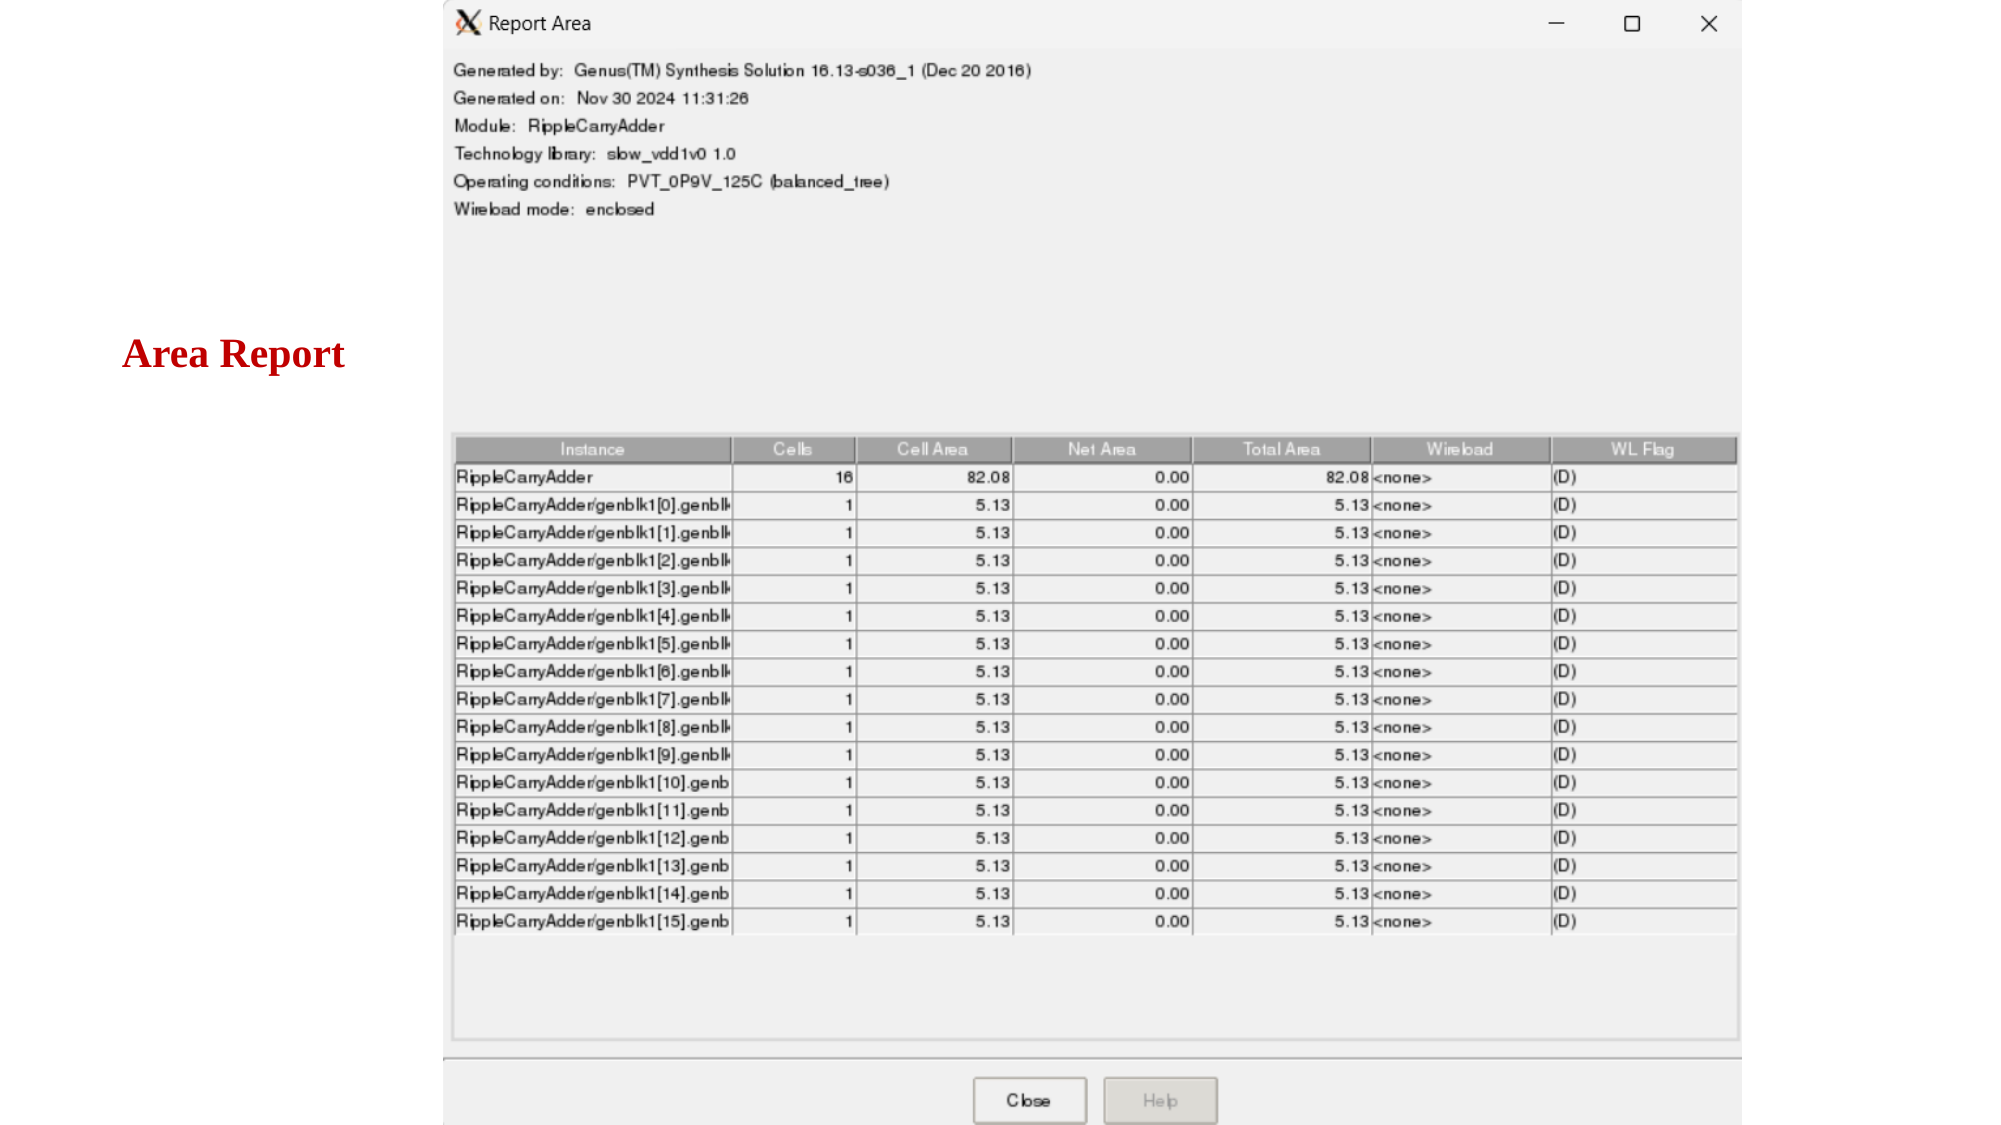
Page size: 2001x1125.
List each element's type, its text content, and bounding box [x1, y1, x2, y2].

text_box Area Report [107, 318, 443, 384]
picture [443, 0, 1742, 1125]
